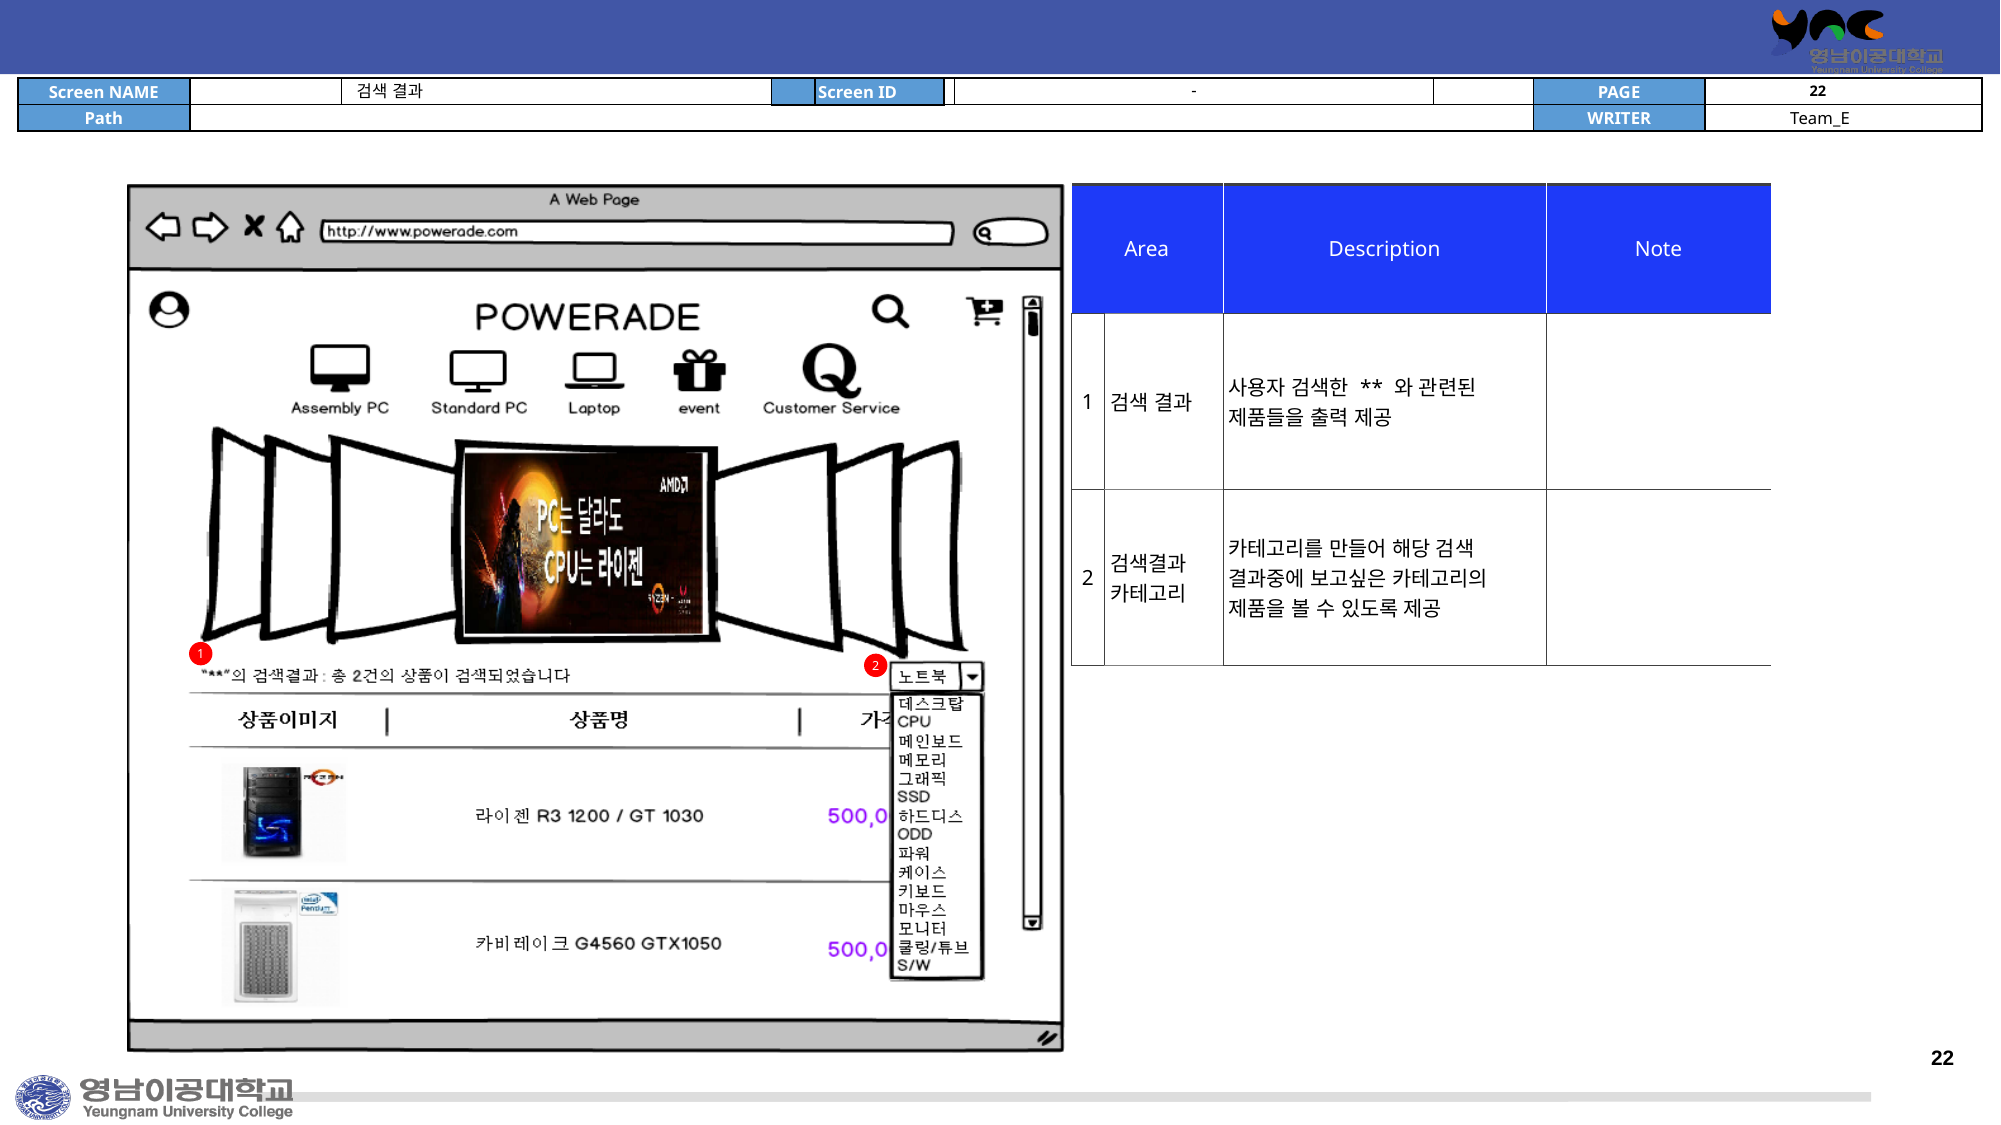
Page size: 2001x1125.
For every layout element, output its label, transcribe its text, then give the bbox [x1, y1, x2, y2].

text_box [0, 0, 2000, 75]
table_cell [1547, 314, 1771, 489]
list 검색 결과 [341, 77, 816, 105]
table_header Description [1224, 186, 1546, 313]
table_cell 사용자 검색한 ** 와 관련된 제품들을 출력 제공 [1224, 314, 1546, 489]
table_header Note [1547, 186, 1771, 313]
table_header Area [1072, 186, 1223, 313]
table_cell [1547, 490, 1771, 665]
table_cell 1 [1072, 314, 1104, 489]
table_cell 2 [1072, 490, 1104, 665]
picture [1771, 9, 1943, 74]
table_cell 검색결과 카테고리 [1105, 490, 1223, 665]
picture [15, 1075, 293, 1120]
slide_number 22 [1821, 1037, 1969, 1063]
picture [127, 184, 1065, 1053]
table_cell 카테고리를 만들어 해당 검색 결과중에 보고싶은 카테고리의 제품을 볼 수 있도록 제공 [1224, 490, 1546, 665]
title - [954, 77, 1434, 105]
table_cell 검색 결과 [1105, 314, 1223, 489]
